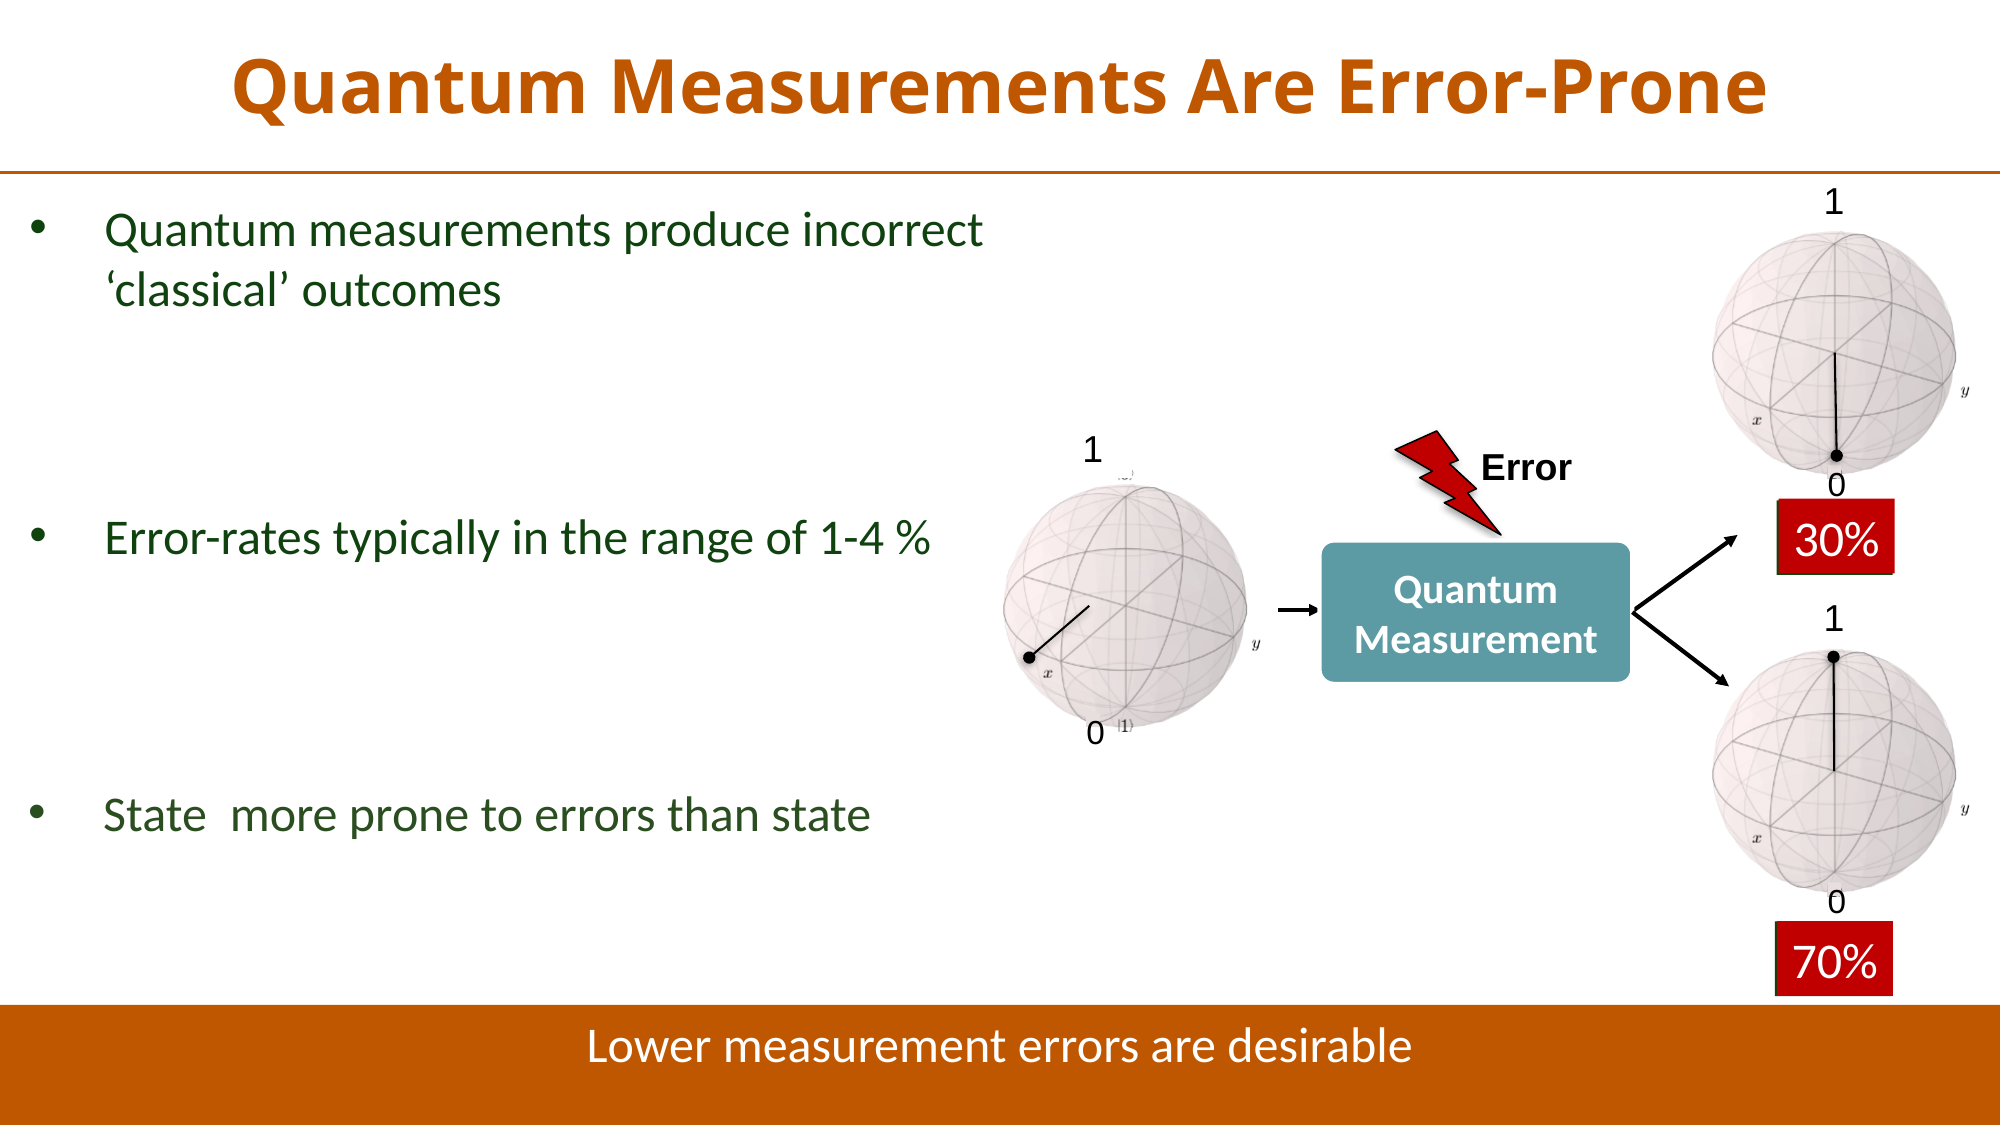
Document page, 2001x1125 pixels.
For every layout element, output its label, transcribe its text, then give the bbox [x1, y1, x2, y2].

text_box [1632, 611, 1730, 687]
text_box 30% [1778, 522, 1895, 574]
text_box Error-rates typically in the range of 1-4 % [14, 497, 959, 572]
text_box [1394, 430, 1589, 536]
text_box Lower measurement errors are desirable [0, 1004, 2000, 1125]
text_box Quantum Measurement [1317, 620, 1627, 686]
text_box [1283, 534, 1738, 613]
text_box 70% [1776, 940, 1893, 996]
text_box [1673, 185, 1987, 514]
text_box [1673, 586, 1987, 932]
text_box Quantum measurements produce incorrect ‘classical’ outcomes [14, 189, 1000, 324]
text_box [964, 417, 1278, 767]
text_box Quantum Measurements Are Error-Prone [13, 6, 1987, 172]
